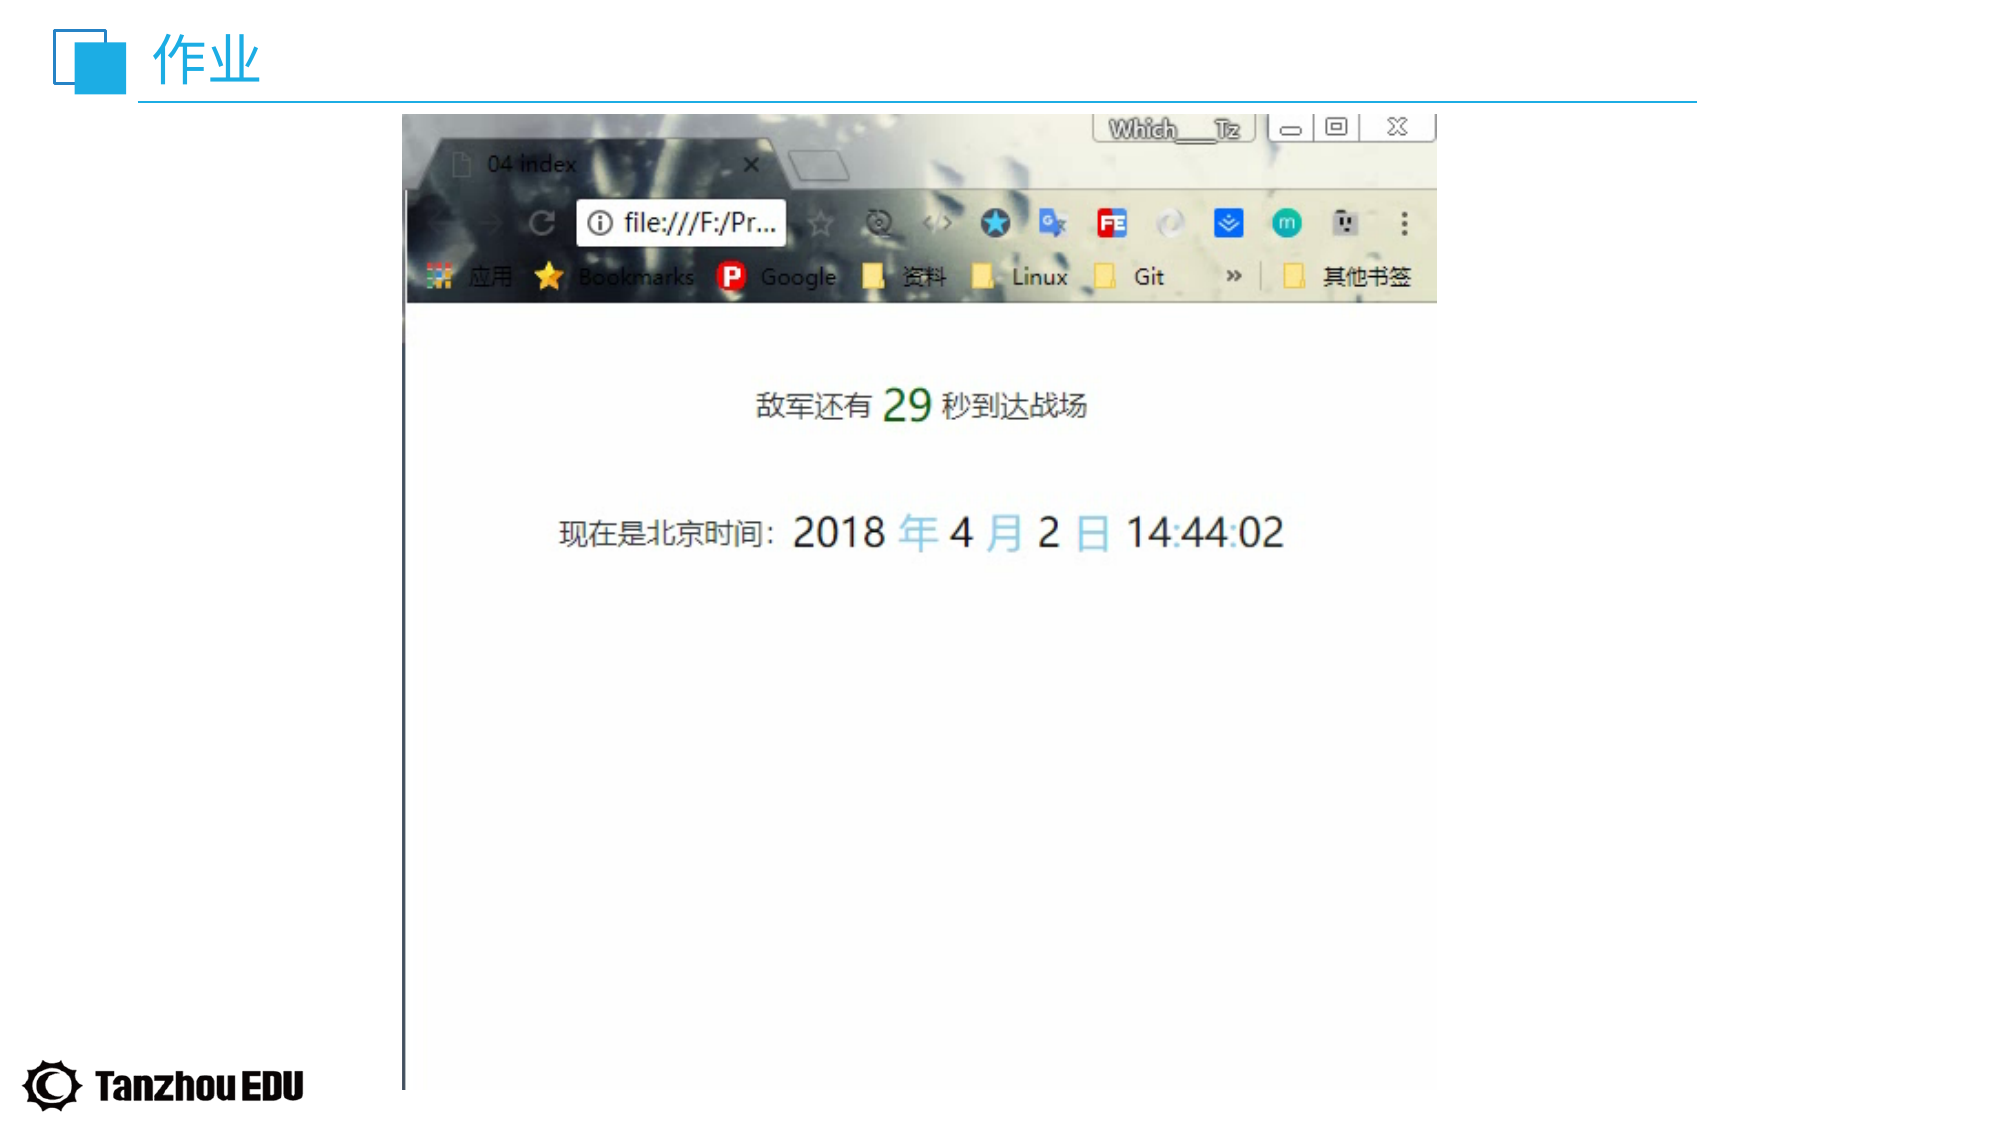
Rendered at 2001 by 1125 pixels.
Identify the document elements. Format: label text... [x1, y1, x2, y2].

picture [2, 1031, 328, 1125]
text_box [401, 113, 1438, 1091]
text_box 作业 [141, 34, 732, 90]
